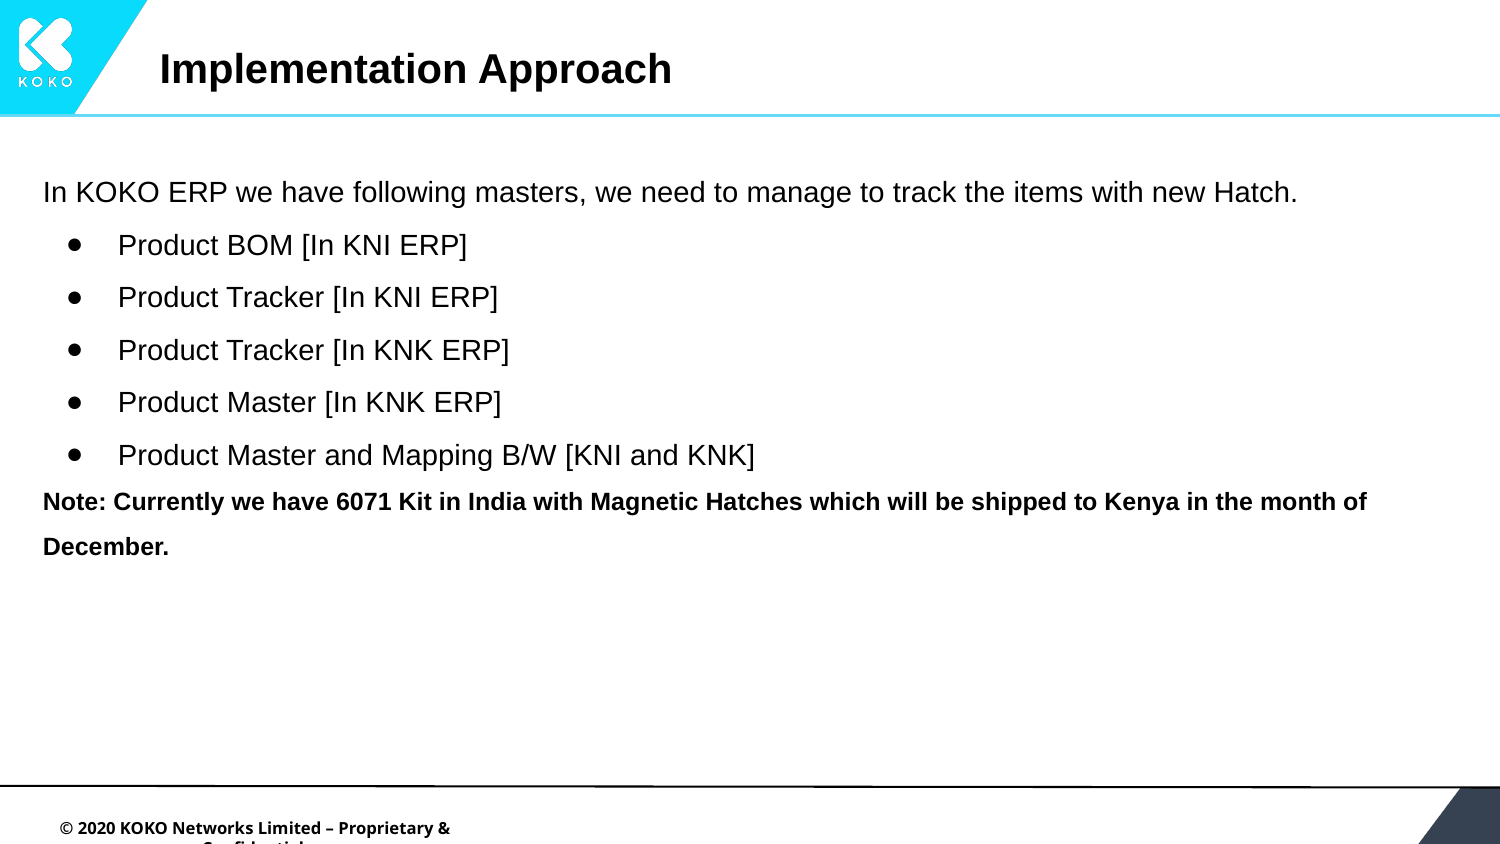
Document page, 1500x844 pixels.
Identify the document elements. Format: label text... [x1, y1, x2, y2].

picture [1419, 789, 1500, 844]
picture [0, 0, 148, 114]
text_box Implementation Approach [144, 26, 1384, 108]
text_box In KOKO ERP we have following masters, we need to manage to track the items with new Hatch. Product BOM [In KNI ERP] Product Tracker [In KNI ERP] Product Tracker [In KNK ERP] Product Master [In KNK ERP] Product Master and Mapping B/W [KNI and KNK] Note: Currently we have 6071 Kit in India with Magnetic Hatches which will be shipped to Kenya in the month of December. [27, 141, 1454, 762]
